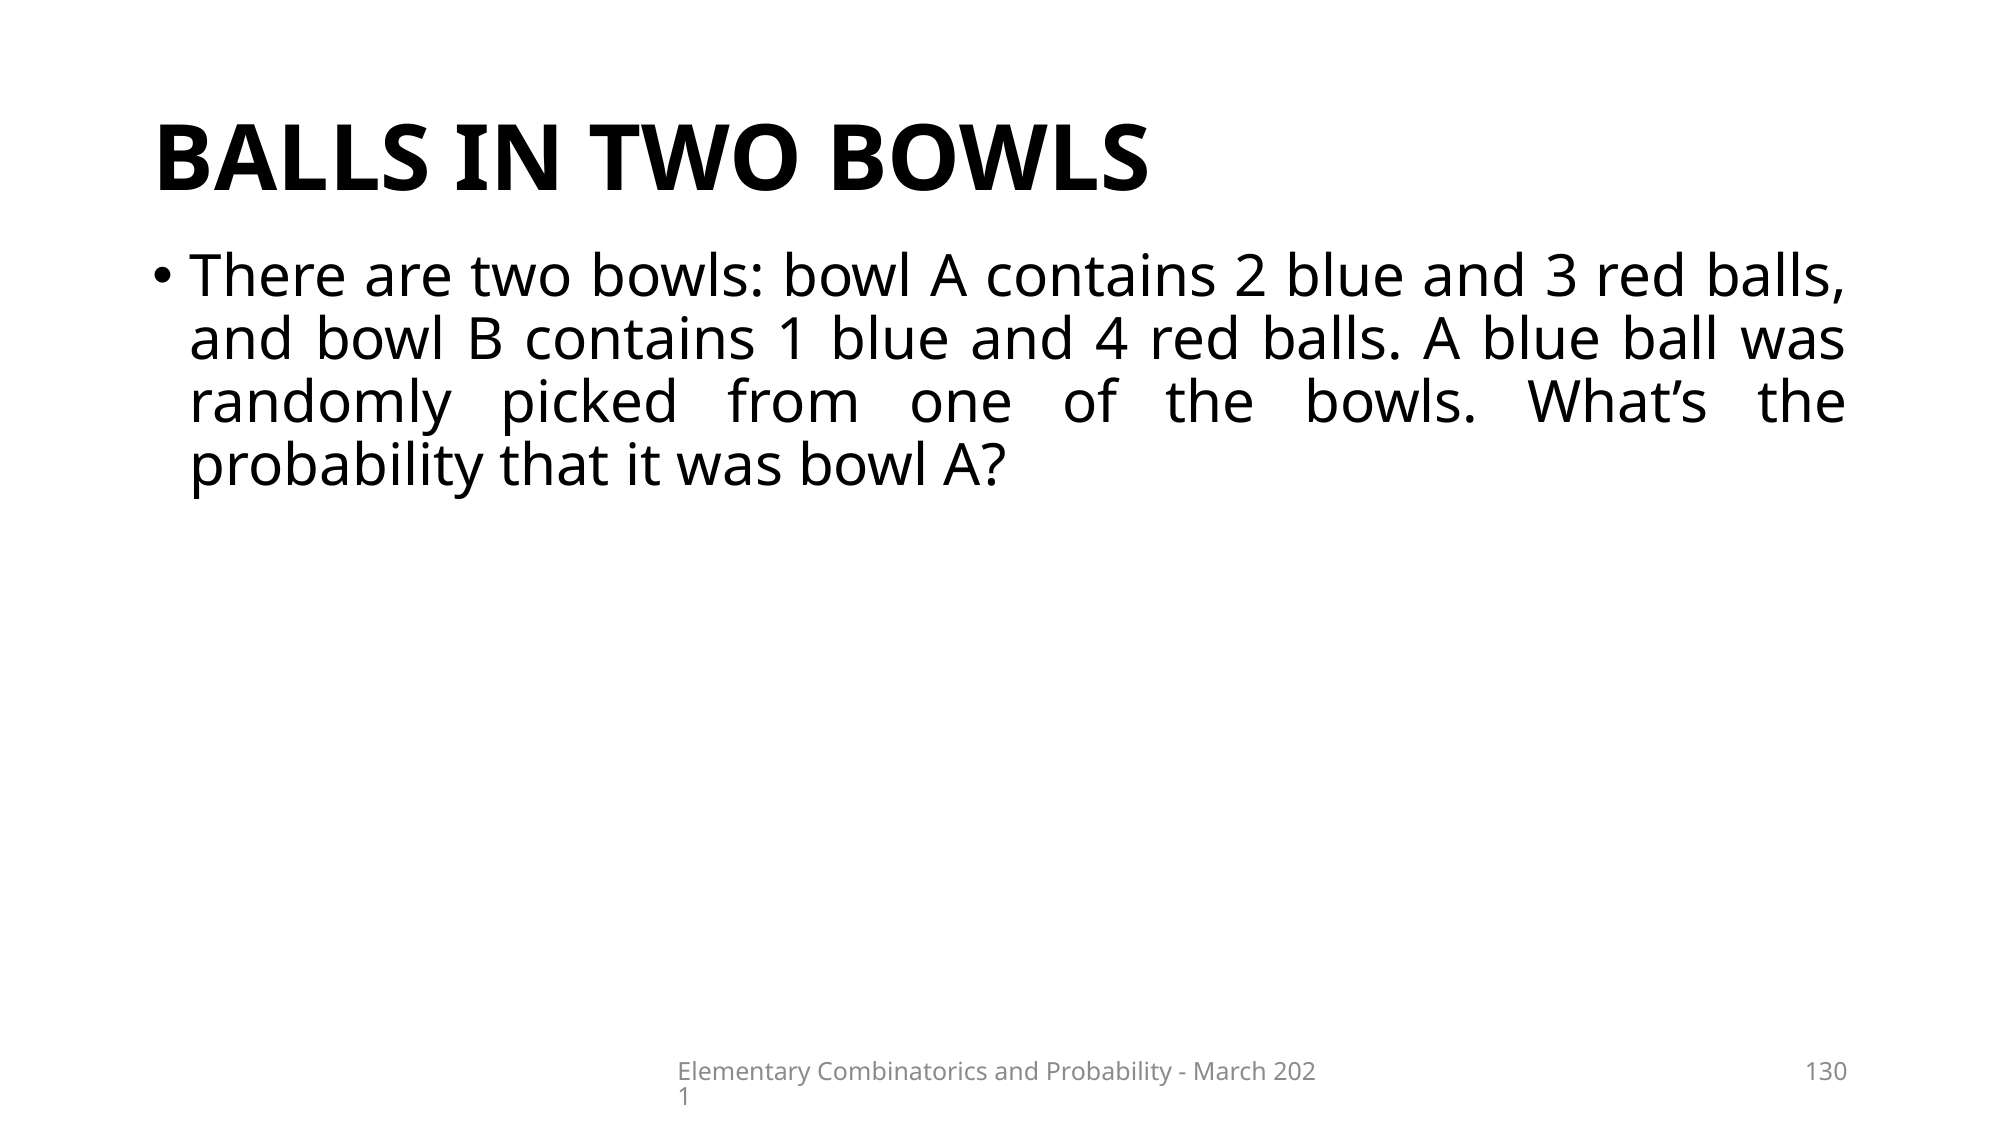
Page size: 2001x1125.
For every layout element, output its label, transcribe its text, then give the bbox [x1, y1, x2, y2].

footer Elementary Combinatorics and Probability - March 2021 [662, 1042, 1338, 1103]
title Balls in two bowls [137, 52, 1863, 270]
slide_number 130 [1412, 1042, 1863, 1103]
